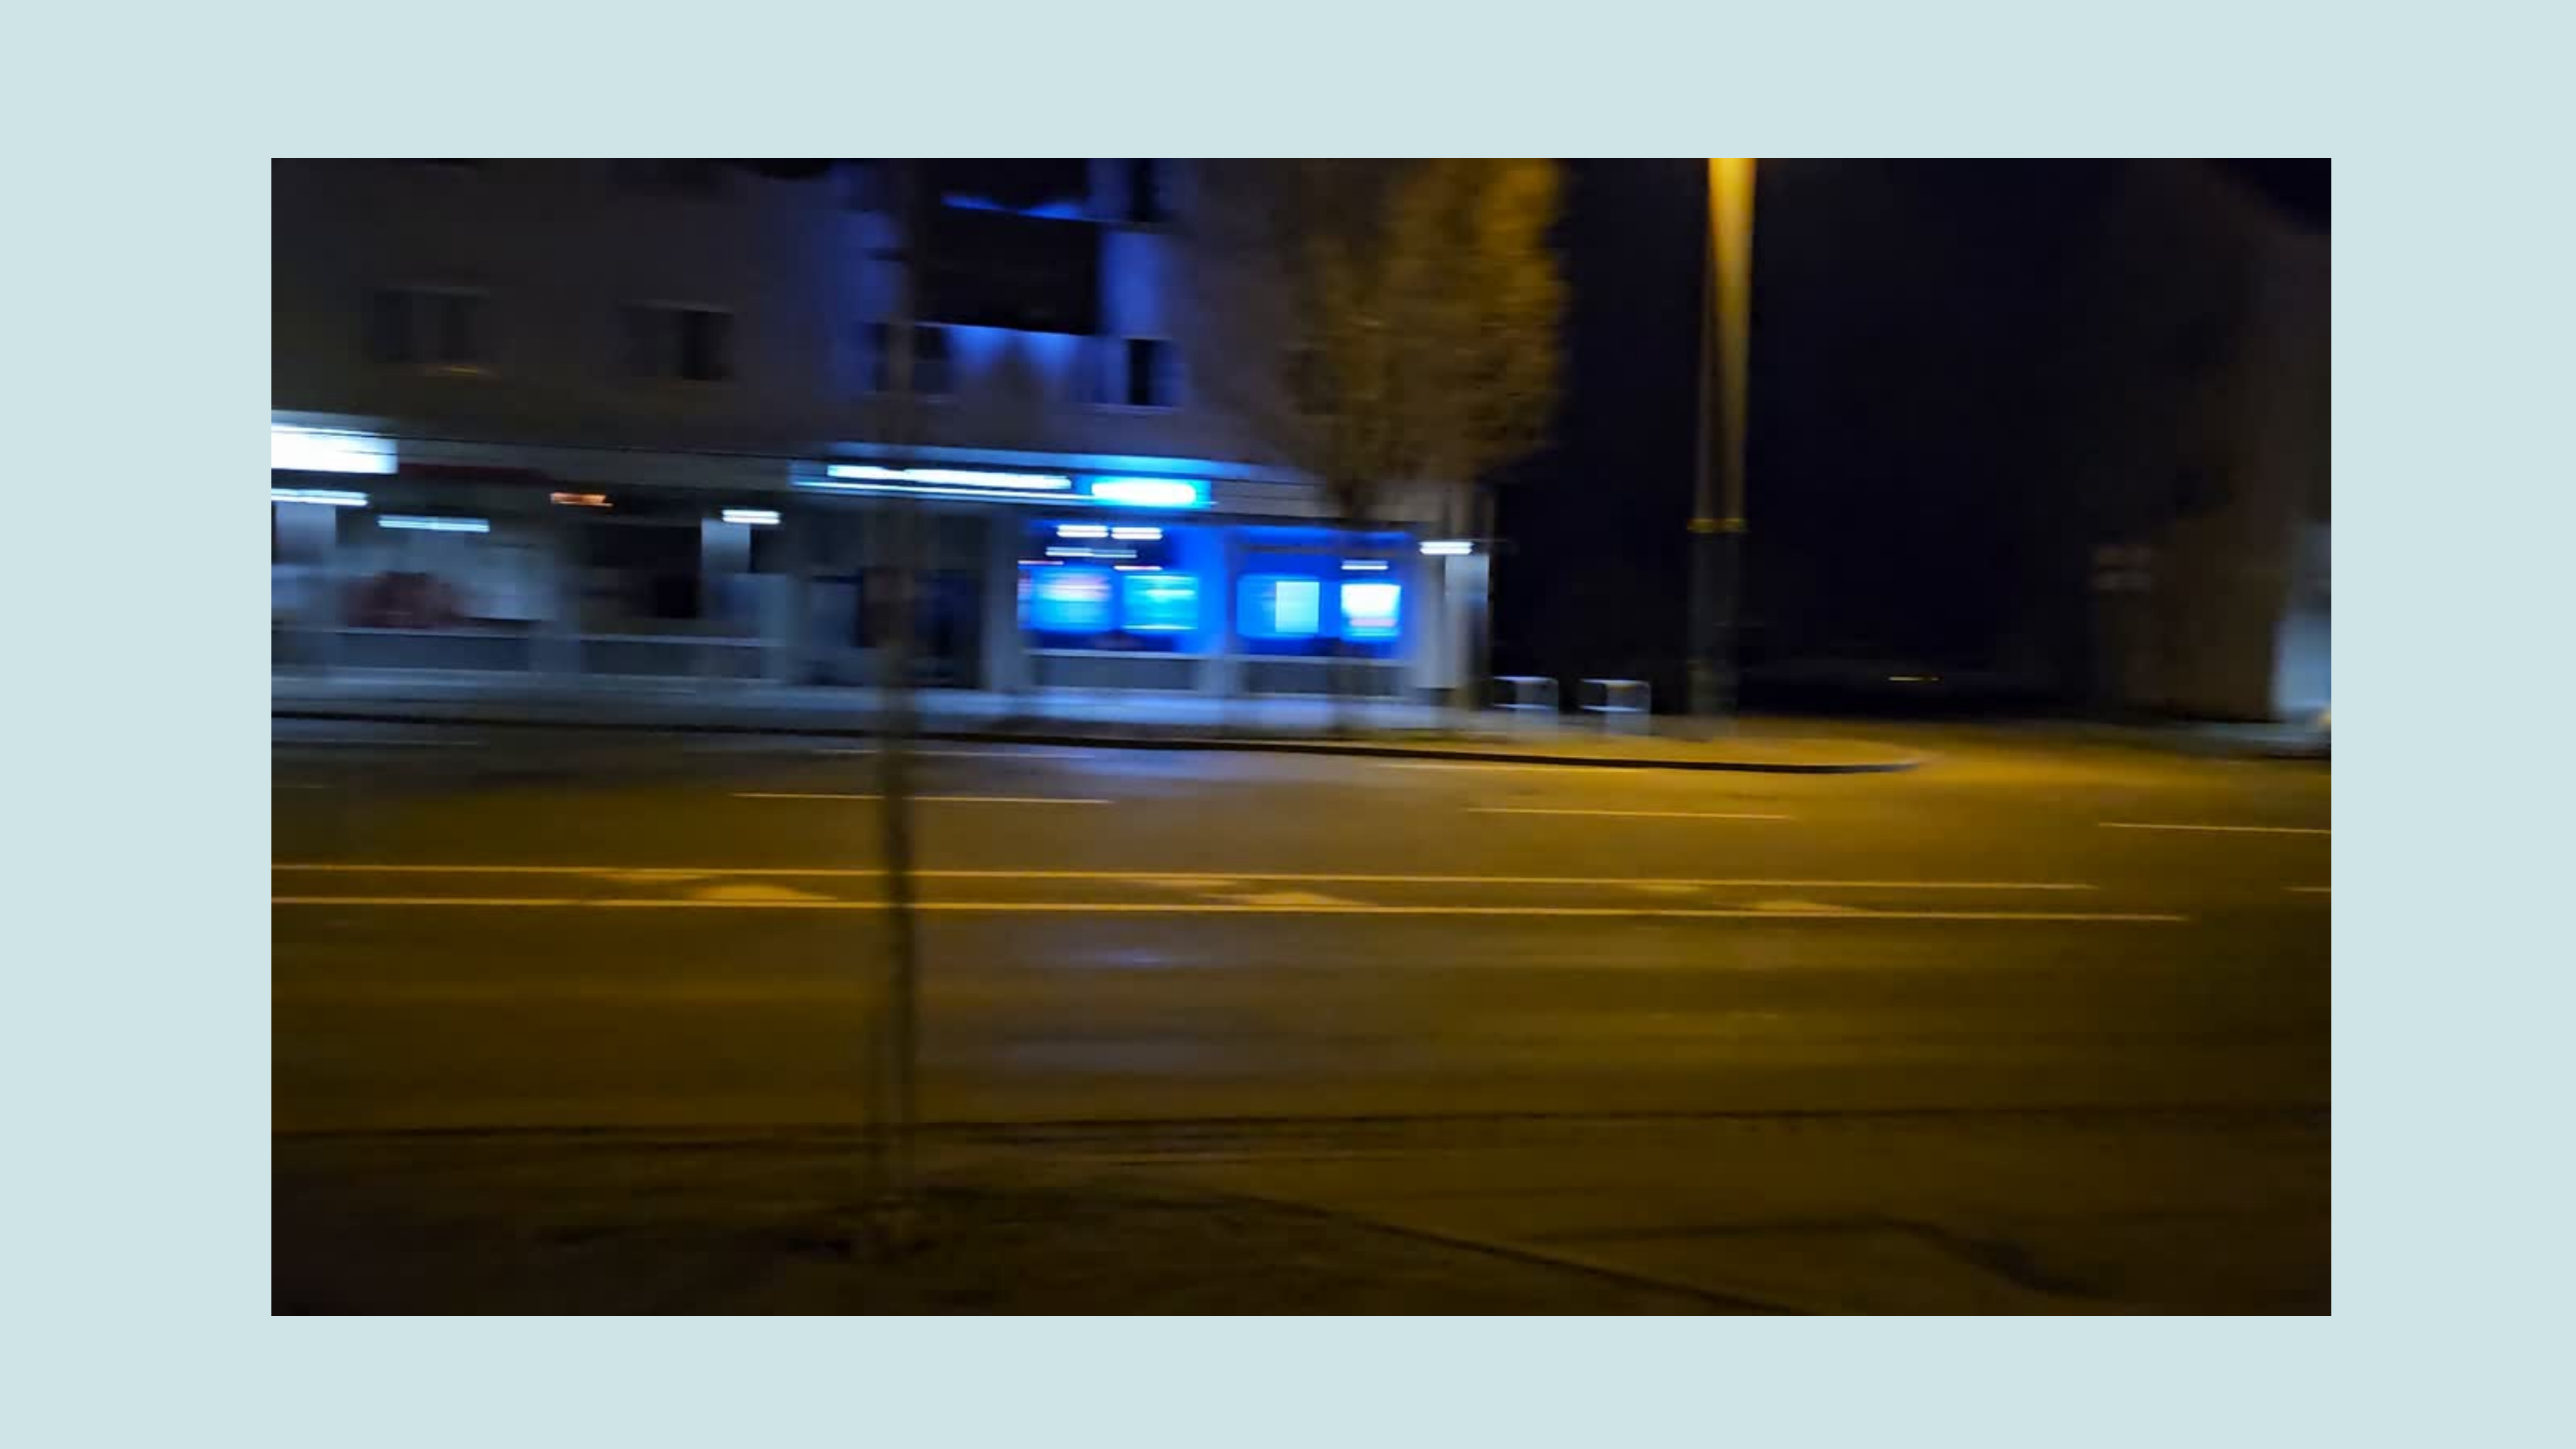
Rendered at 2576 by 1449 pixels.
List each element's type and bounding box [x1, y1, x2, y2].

text_box [270, 157, 2332, 1317]
